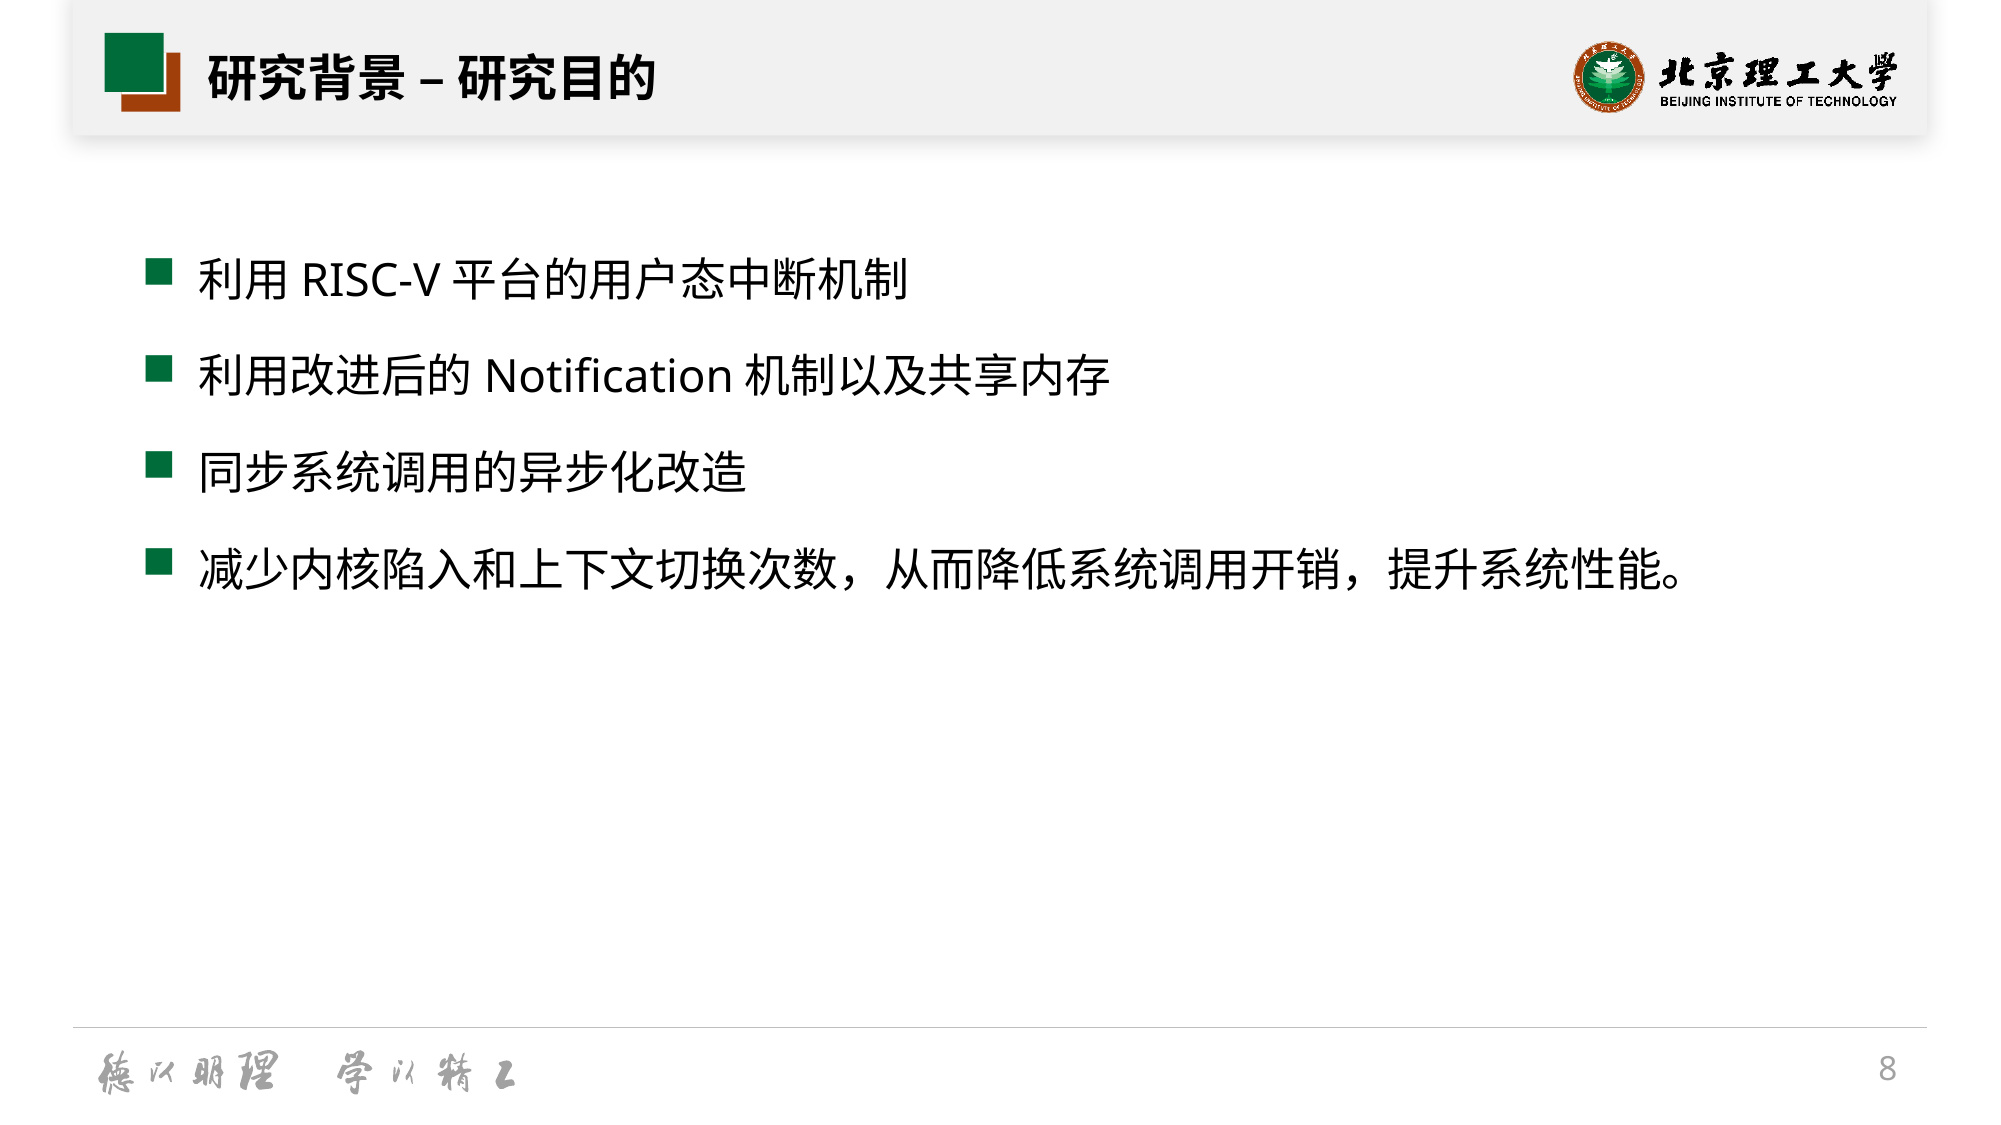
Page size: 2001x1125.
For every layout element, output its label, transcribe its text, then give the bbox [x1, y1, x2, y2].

text_box 利用RISC-V平台的用户态中断机制 利用改进后的Notification机制以及共享内存 同步系统调用的异步化改造 减少内核陷入和上下文切换次数，从而降低系统调用开销，提升系统性能。 [127, 226, 1850, 603]
picture [1573, 41, 1897, 113]
title 研究背景 – 研究目的 [192, 45, 1513, 115]
